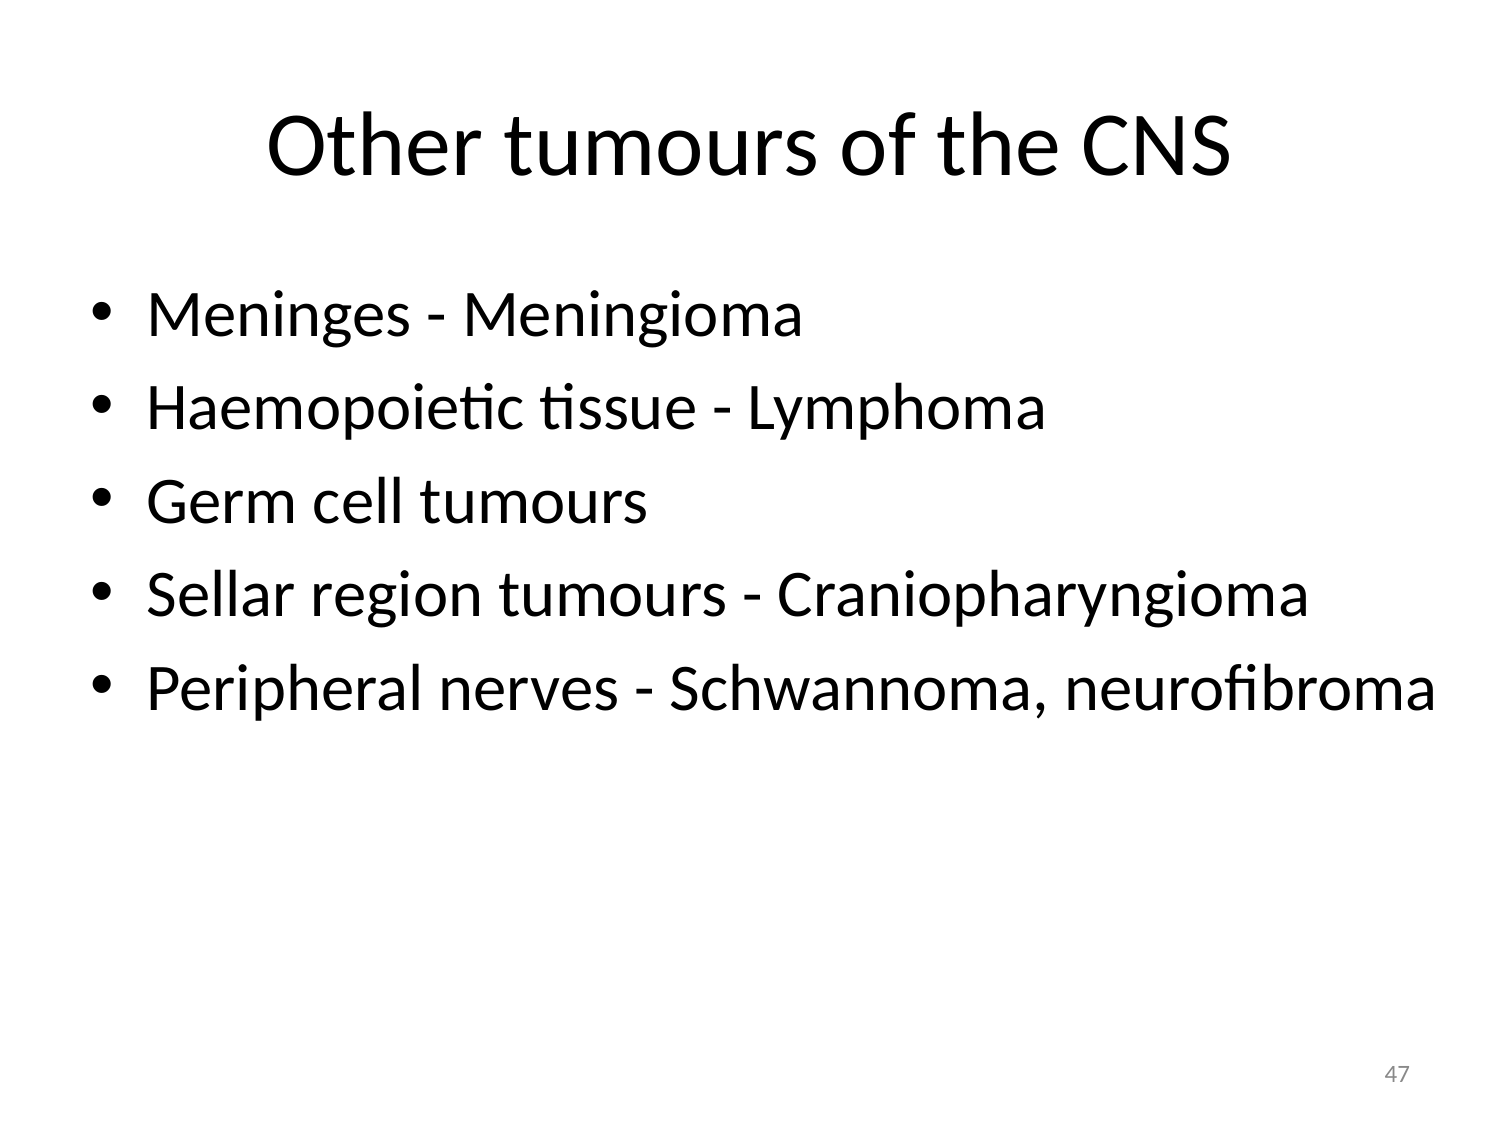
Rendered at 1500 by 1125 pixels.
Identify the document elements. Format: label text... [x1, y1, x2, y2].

slide_number 47 [1074, 1042, 1425, 1103]
list Meninges - Meningioma Haemopoietic tissue - Lymphoma Germ cell tumours Sellar region tumours - Craniopharyngioma Peripheral nerves - Schwannoma, neurofibroma [75, 262, 1475, 1005]
title Other tumours of the CNS [75, 45, 1425, 233]
